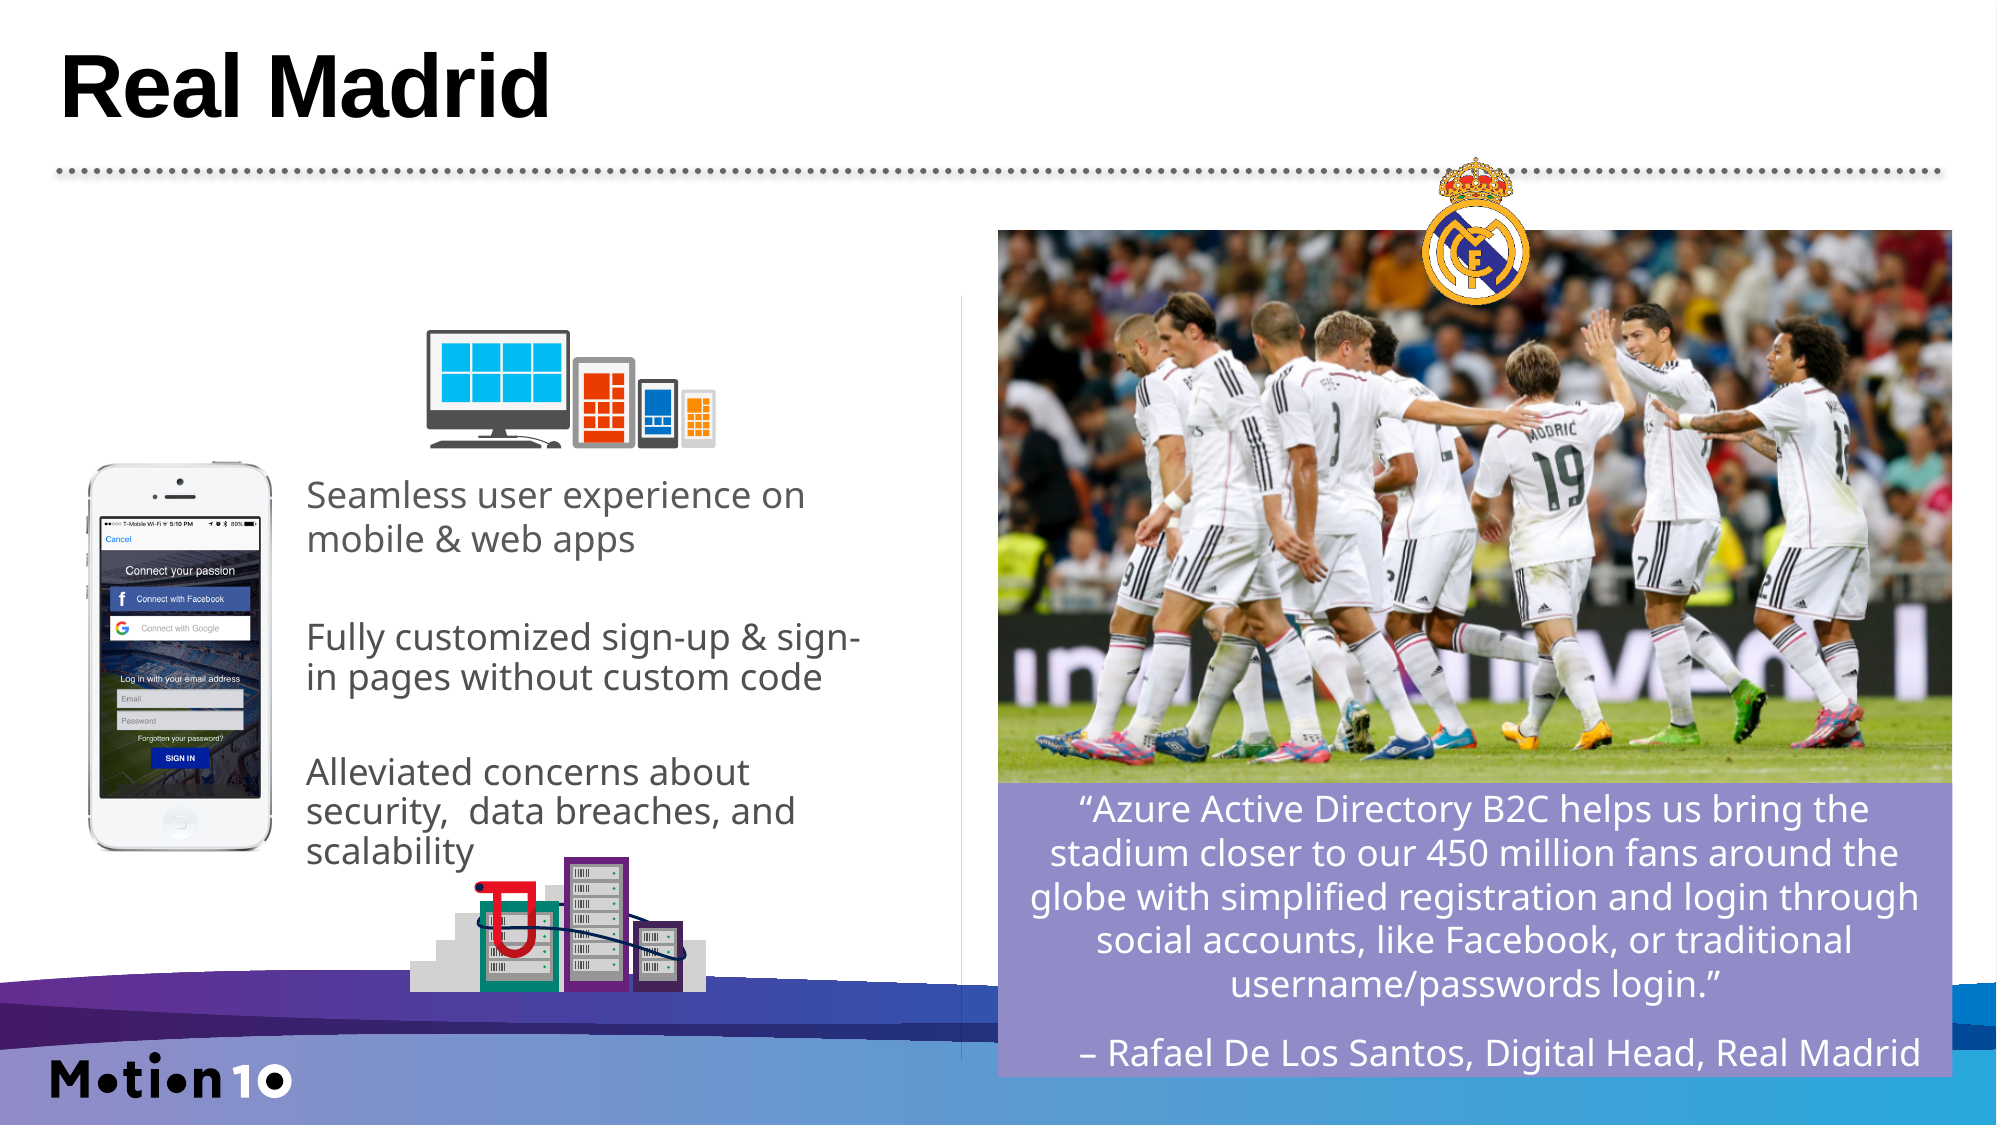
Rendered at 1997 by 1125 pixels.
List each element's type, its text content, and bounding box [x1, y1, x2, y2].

text_box Alleviated concerns about security, data breaches, and scalability [276, 729, 901, 854]
list “Azure Active Directory B2C helps us bring the stadium closer to our 450 million fans around the globe with simplified registration and login through social accounts, like Facebook, or traditional username/passwords login.” – Rafael De Los Santos, Digital Head, Real Madrid [998, 789, 1953, 1077]
text_box Fully customized sign-up & sign-in pages without custom code [277, 595, 901, 719]
title Real Madrid [44, 7, 1938, 155]
picture [997, 156, 1953, 784]
picture [395, 816, 721, 1034]
list Seamless user experience on mobile & web apps [276, 448, 901, 573]
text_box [426, 329, 716, 449]
picture [86, 461, 272, 854]
